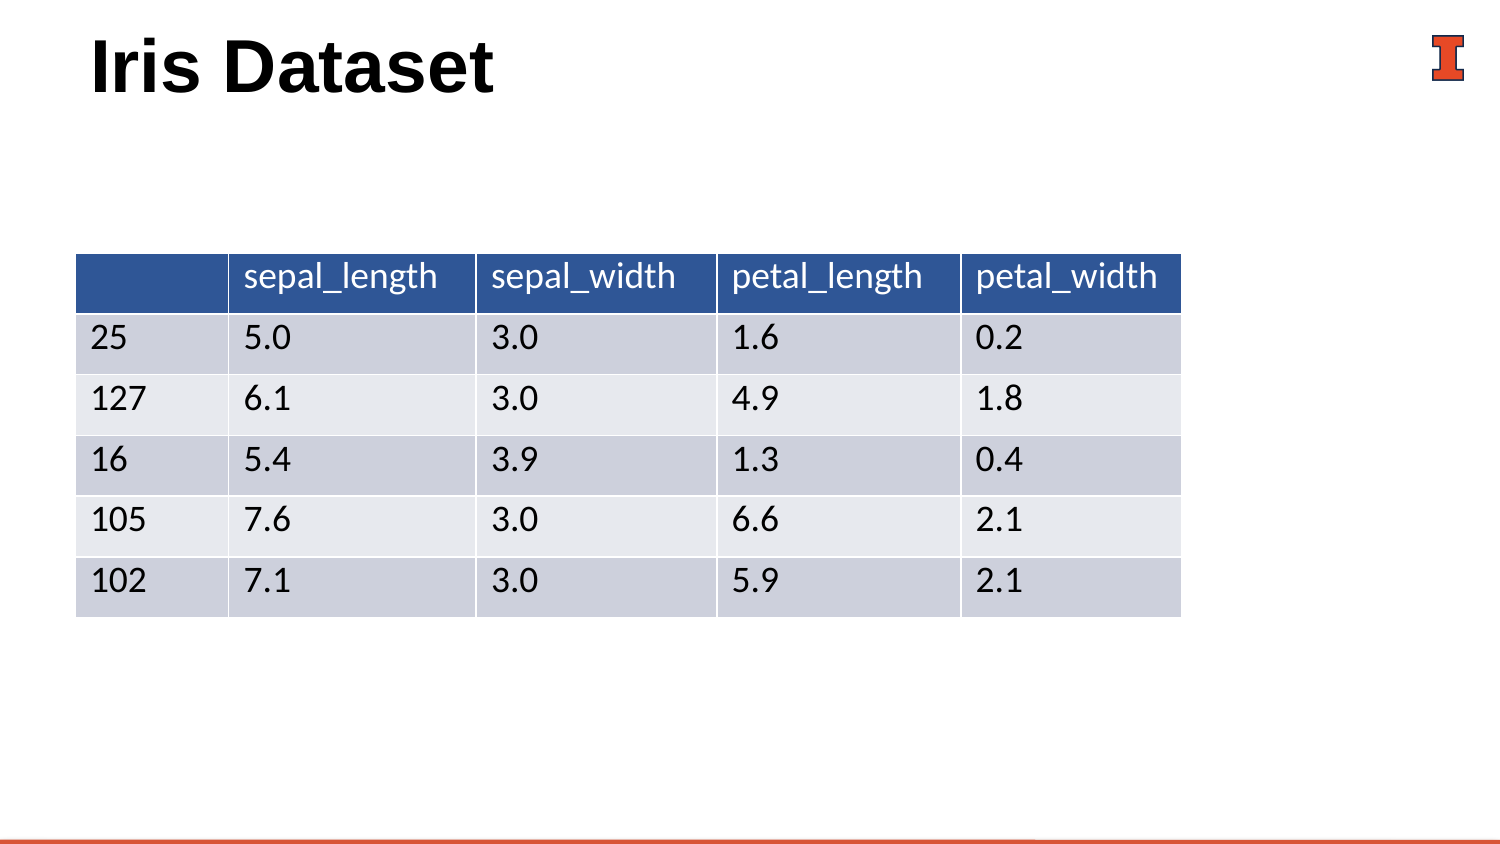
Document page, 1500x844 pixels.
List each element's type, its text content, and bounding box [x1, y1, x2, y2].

table_cell 4.9 [718, 375, 960, 435]
table_cell 2.1 [962, 558, 1181, 617]
table_cell 1.6 [718, 315, 960, 374]
table_cell 2.1 [962, 497, 1181, 556]
table_cell 16 [76, 436, 228, 495]
table_header [76, 254, 228, 313]
table_cell 0.2 [962, 315, 1181, 374]
table_cell 5.4 [229, 436, 475, 495]
table_cell 7.6 [229, 497, 475, 556]
picture [1432, 35, 1464, 81]
table_header petal_length [718, 254, 960, 313]
table_cell 3.0 [477, 315, 716, 374]
table_cell 3.0 [477, 375, 716, 435]
table_cell 1.8 [962, 375, 1181, 435]
table_header petal_width [962, 254, 1181, 313]
table_cell 3.0 [477, 558, 716, 617]
table_cell 6.6 [718, 497, 960, 556]
table_cell 5.0 [229, 315, 475, 374]
table_cell 3.9 [477, 436, 716, 495]
table_cell 5.9 [718, 558, 960, 617]
table_cell 3.0 [477, 497, 716, 556]
table_cell 102 [76, 558, 228, 617]
table_cell 0.4 [962, 436, 1181, 495]
table_cell 6.1 [229, 375, 475, 435]
table_header sepal_width [477, 254, 716, 313]
table_header sepal_length [229, 254, 475, 313]
title Iris Dataset [75, 10, 1404, 128]
table_cell 7.1 [229, 558, 475, 617]
table_cell 1.3 [718, 436, 960, 495]
table_cell 25 [76, 315, 228, 374]
table_cell 127 [76, 375, 228, 435]
table_cell 105 [76, 497, 228, 556]
